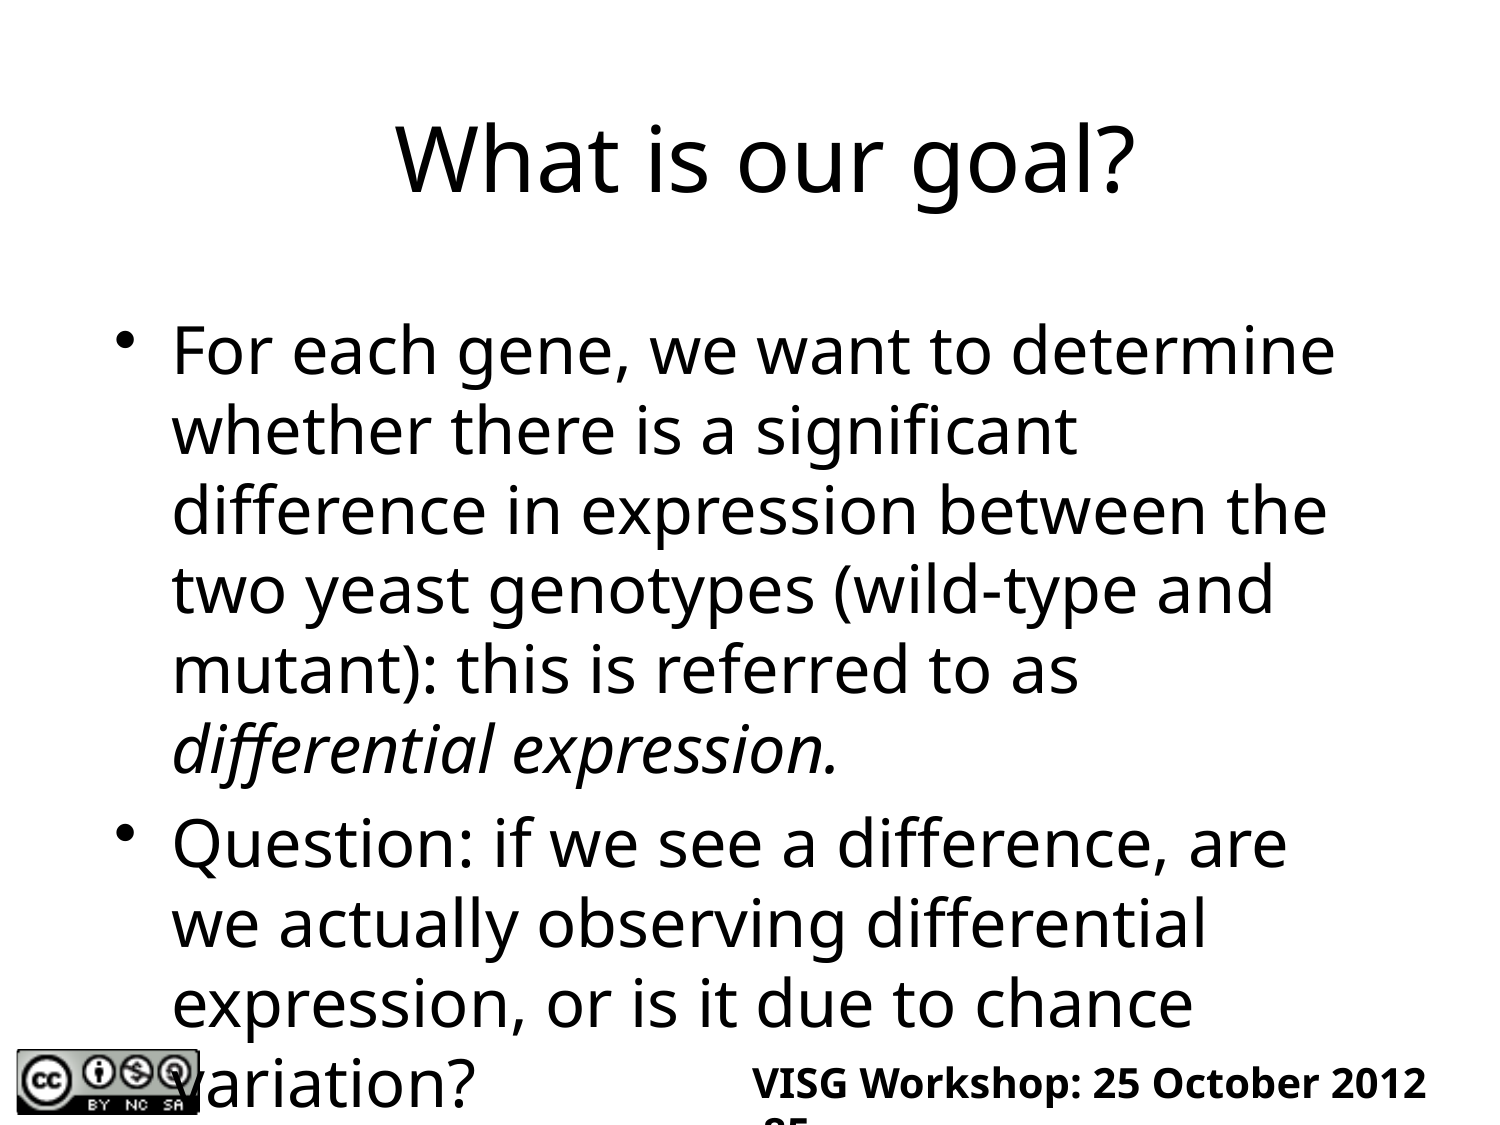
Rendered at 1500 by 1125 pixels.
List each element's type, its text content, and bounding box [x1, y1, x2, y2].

list For each gene, we want to determine whether there is a significant difference in expression between the two yeast genotypes (wild-type and mutant): this is referred to as differential expression. Question: if we see a difference, are we actually observing differential expression, or is it due to chance variation? [99, 299, 1413, 976]
title What is our goal? [187, 62, 1344, 251]
picture [16, 1049, 200, 1115]
